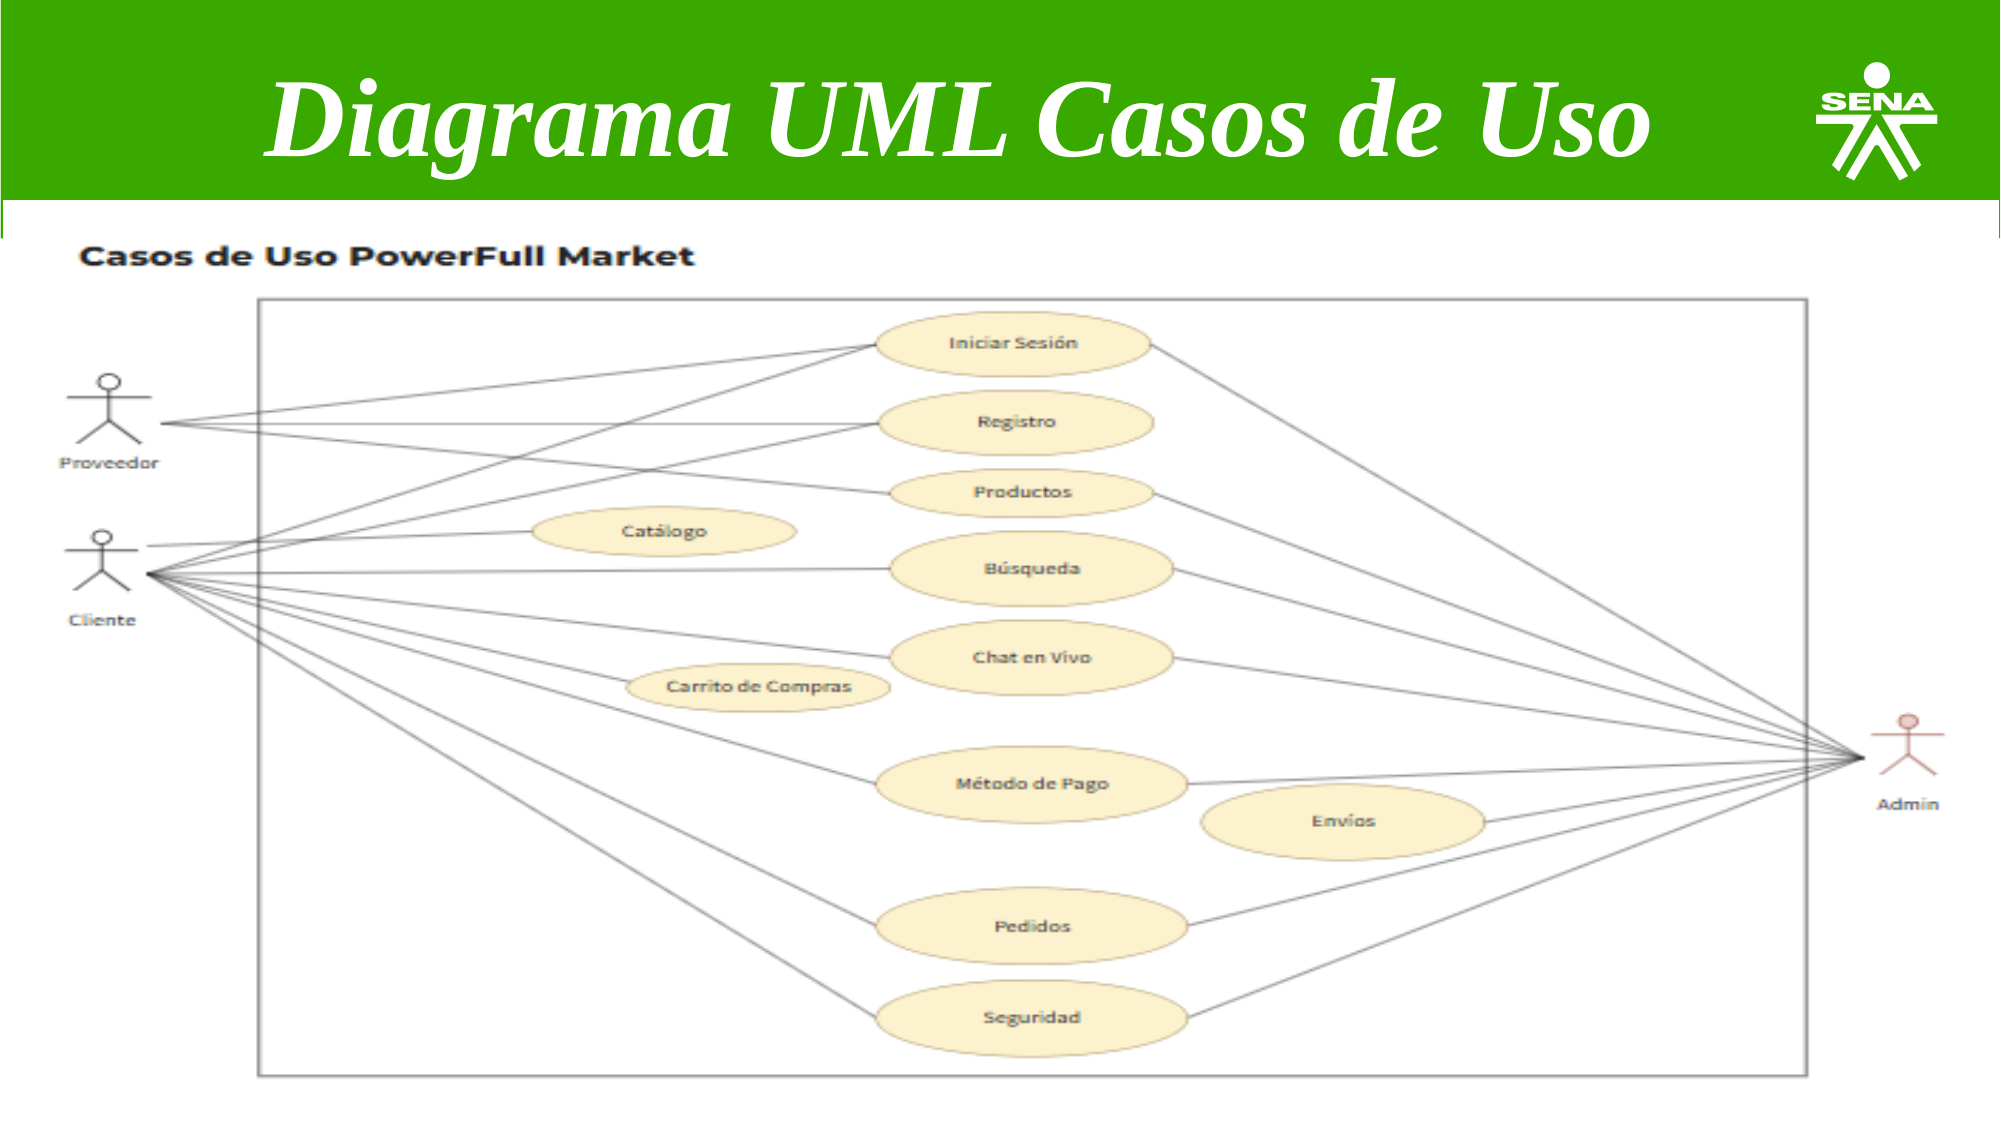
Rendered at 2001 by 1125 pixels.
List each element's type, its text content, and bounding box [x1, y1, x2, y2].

title Diagrama UML Casos de Uso [97, 11, 1823, 200]
picture [0, 0, 2001, 1125]
